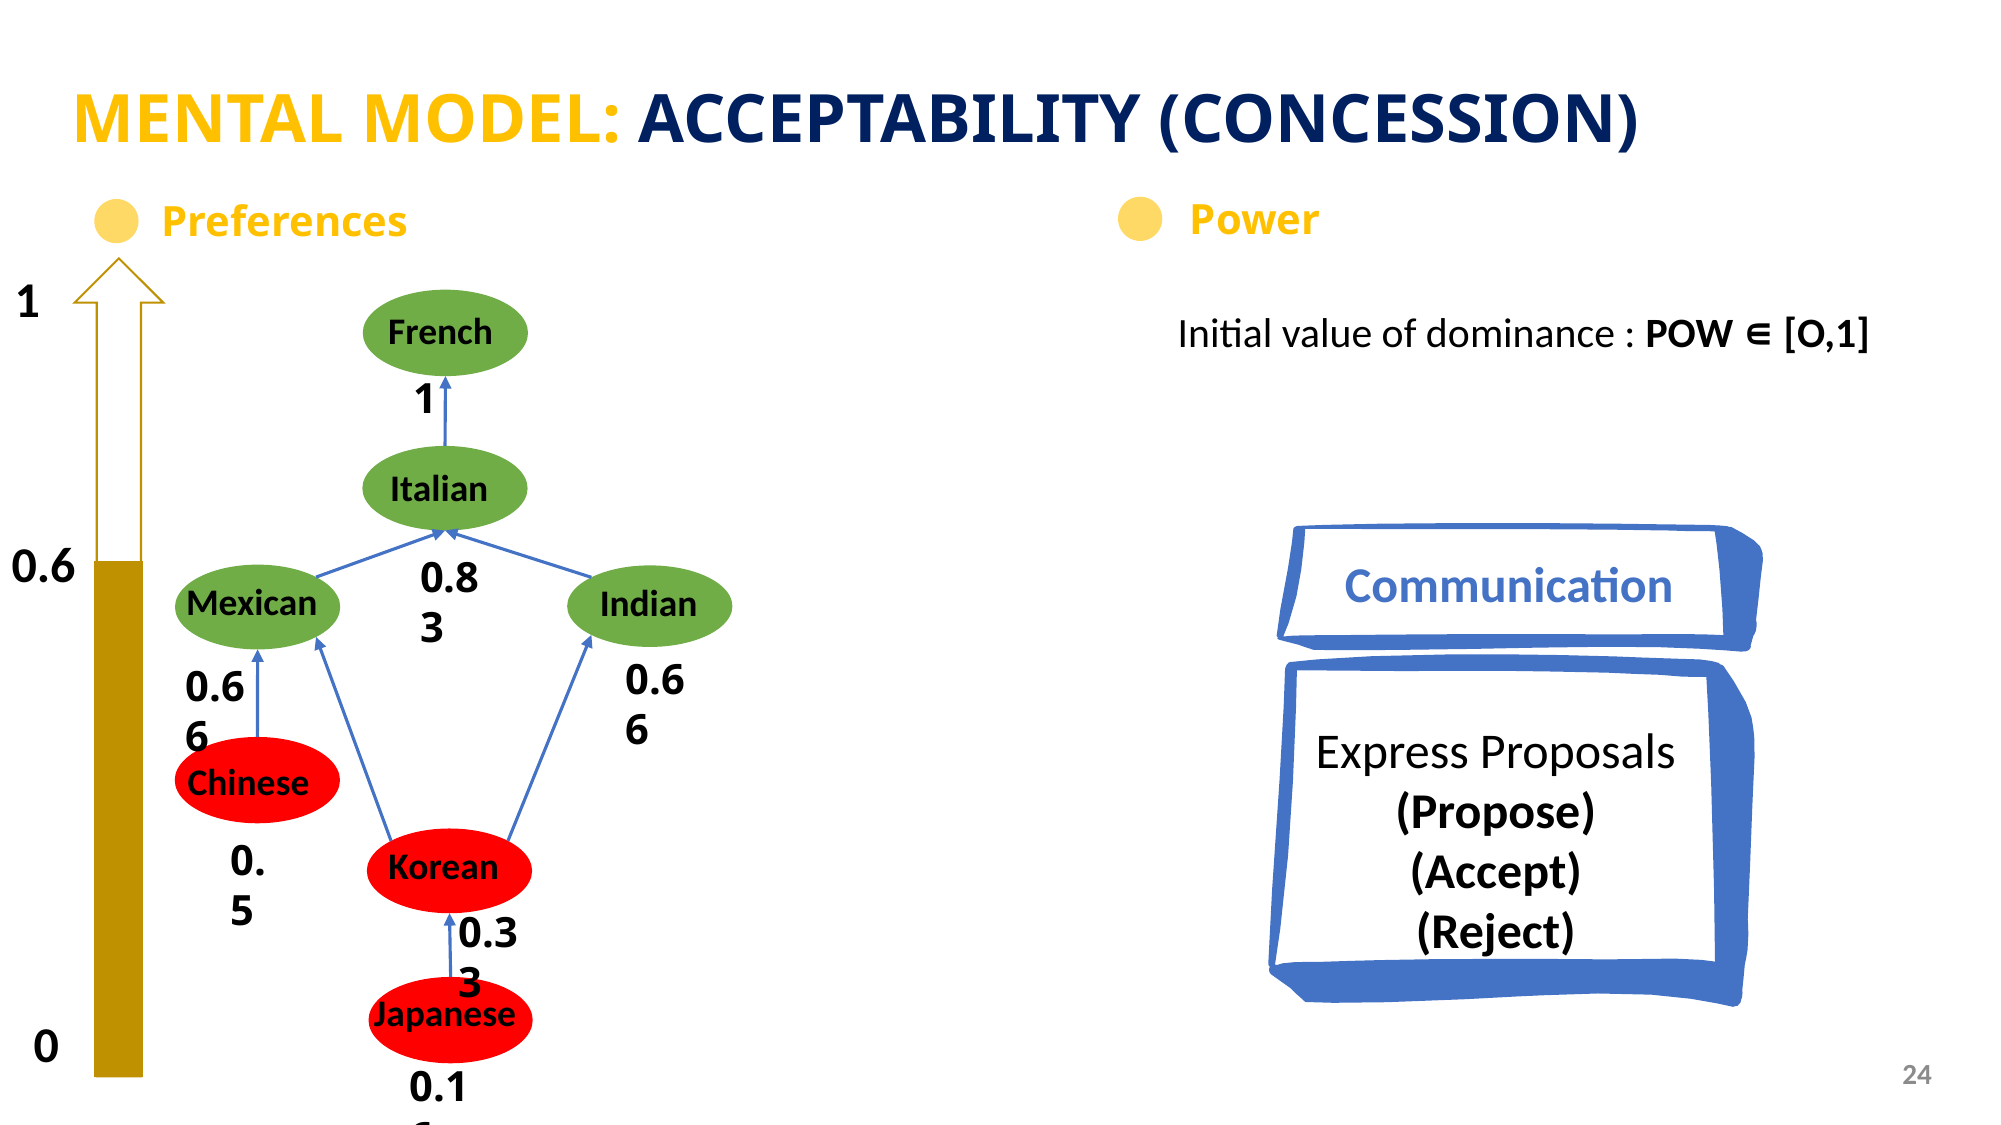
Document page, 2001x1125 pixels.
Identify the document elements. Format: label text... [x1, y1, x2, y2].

text_box [72, 256, 166, 1078]
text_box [94, 187, 416, 253]
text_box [1117, 184, 1332, 251]
text_box Express Proposals (Propose) (Accept) (Reject) [1285, 710, 1706, 962]
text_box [1276, 523, 1763, 652]
text_box [1268, 654, 1755, 1007]
slide_number 24 [1496, 1042, 1947, 1103]
text_box Initial value of dominance : POW ∊ [O,1] [1162, 298, 1947, 364]
text_box 0.6 [0, 525, 91, 600]
text_box 0 [18, 1005, 74, 1080]
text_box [170, 289, 733, 1114]
title Mental model: acceptability (concession) [56, 33, 1906, 209]
text_box 1 [0, 260, 55, 335]
